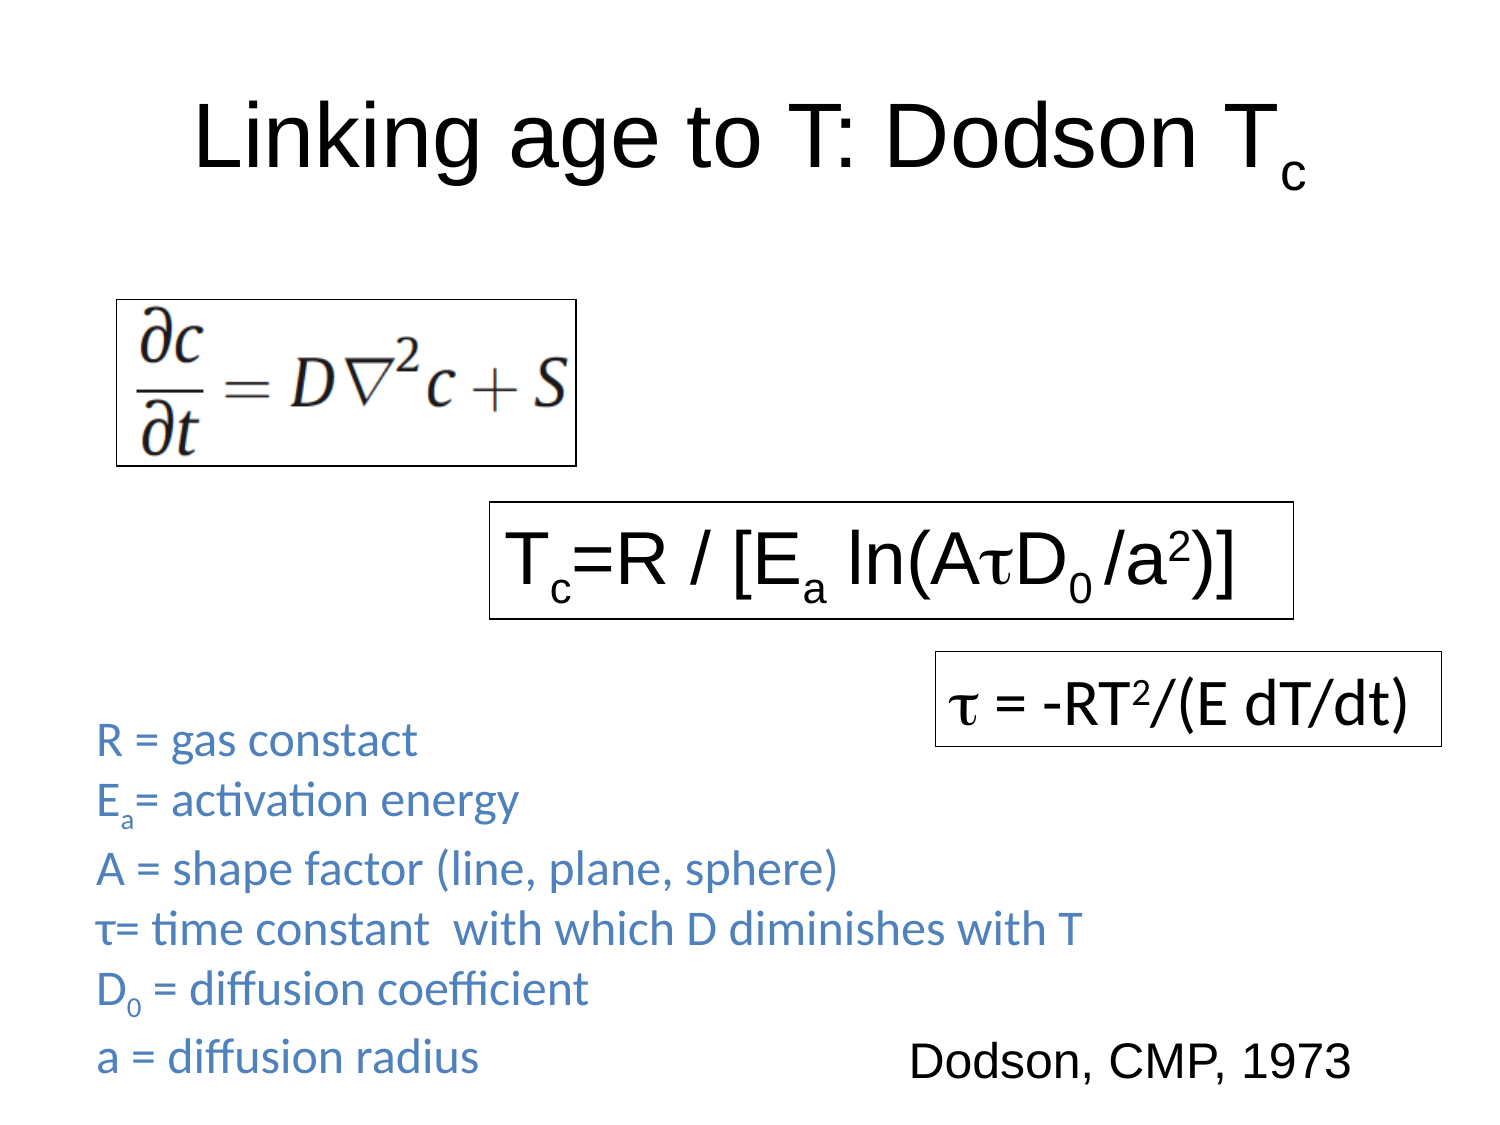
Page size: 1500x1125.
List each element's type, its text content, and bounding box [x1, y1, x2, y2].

picture [116, 299, 576, 466]
title Linking age to T: Dodson Tc [75, 45, 1425, 233]
text_box  = -RT2/(E dT/dt) [935, 651, 1442, 747]
text_box Dodson, CMP, 1973 [893, 1021, 1368, 1097]
text_box R = gas constact Ea= activation energy A = shape factor (line, plane, sphere) τ= time constant with which D diminishes with T D0 = diffusion coefficient a = diffusion radius [81, 699, 1099, 1091]
text_box Tc=R / [Ea ln(AD0 /a2)] [489, 502, 1294, 620]
